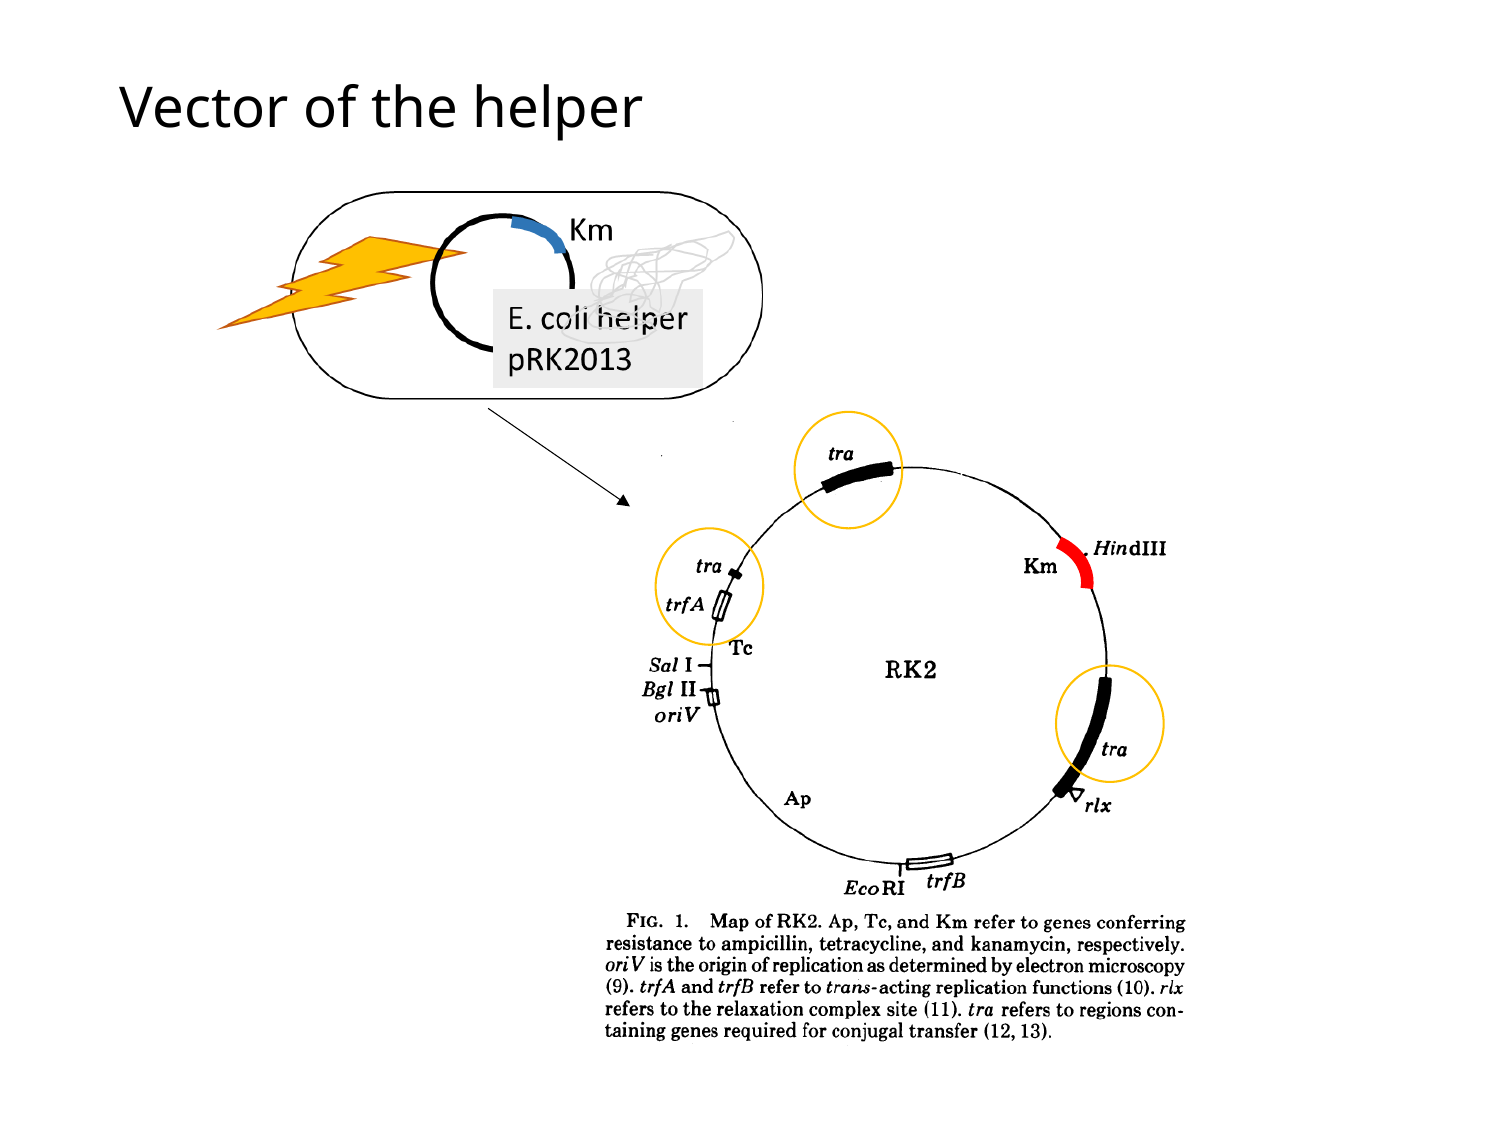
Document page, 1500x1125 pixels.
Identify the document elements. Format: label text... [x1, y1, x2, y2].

text_box [822, 410, 875, 418]
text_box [488, 408, 630, 507]
picture [590, 418, 1203, 1050]
title Vector of the helper [104, 27, 1421, 191]
picture [215, 191, 763, 400]
